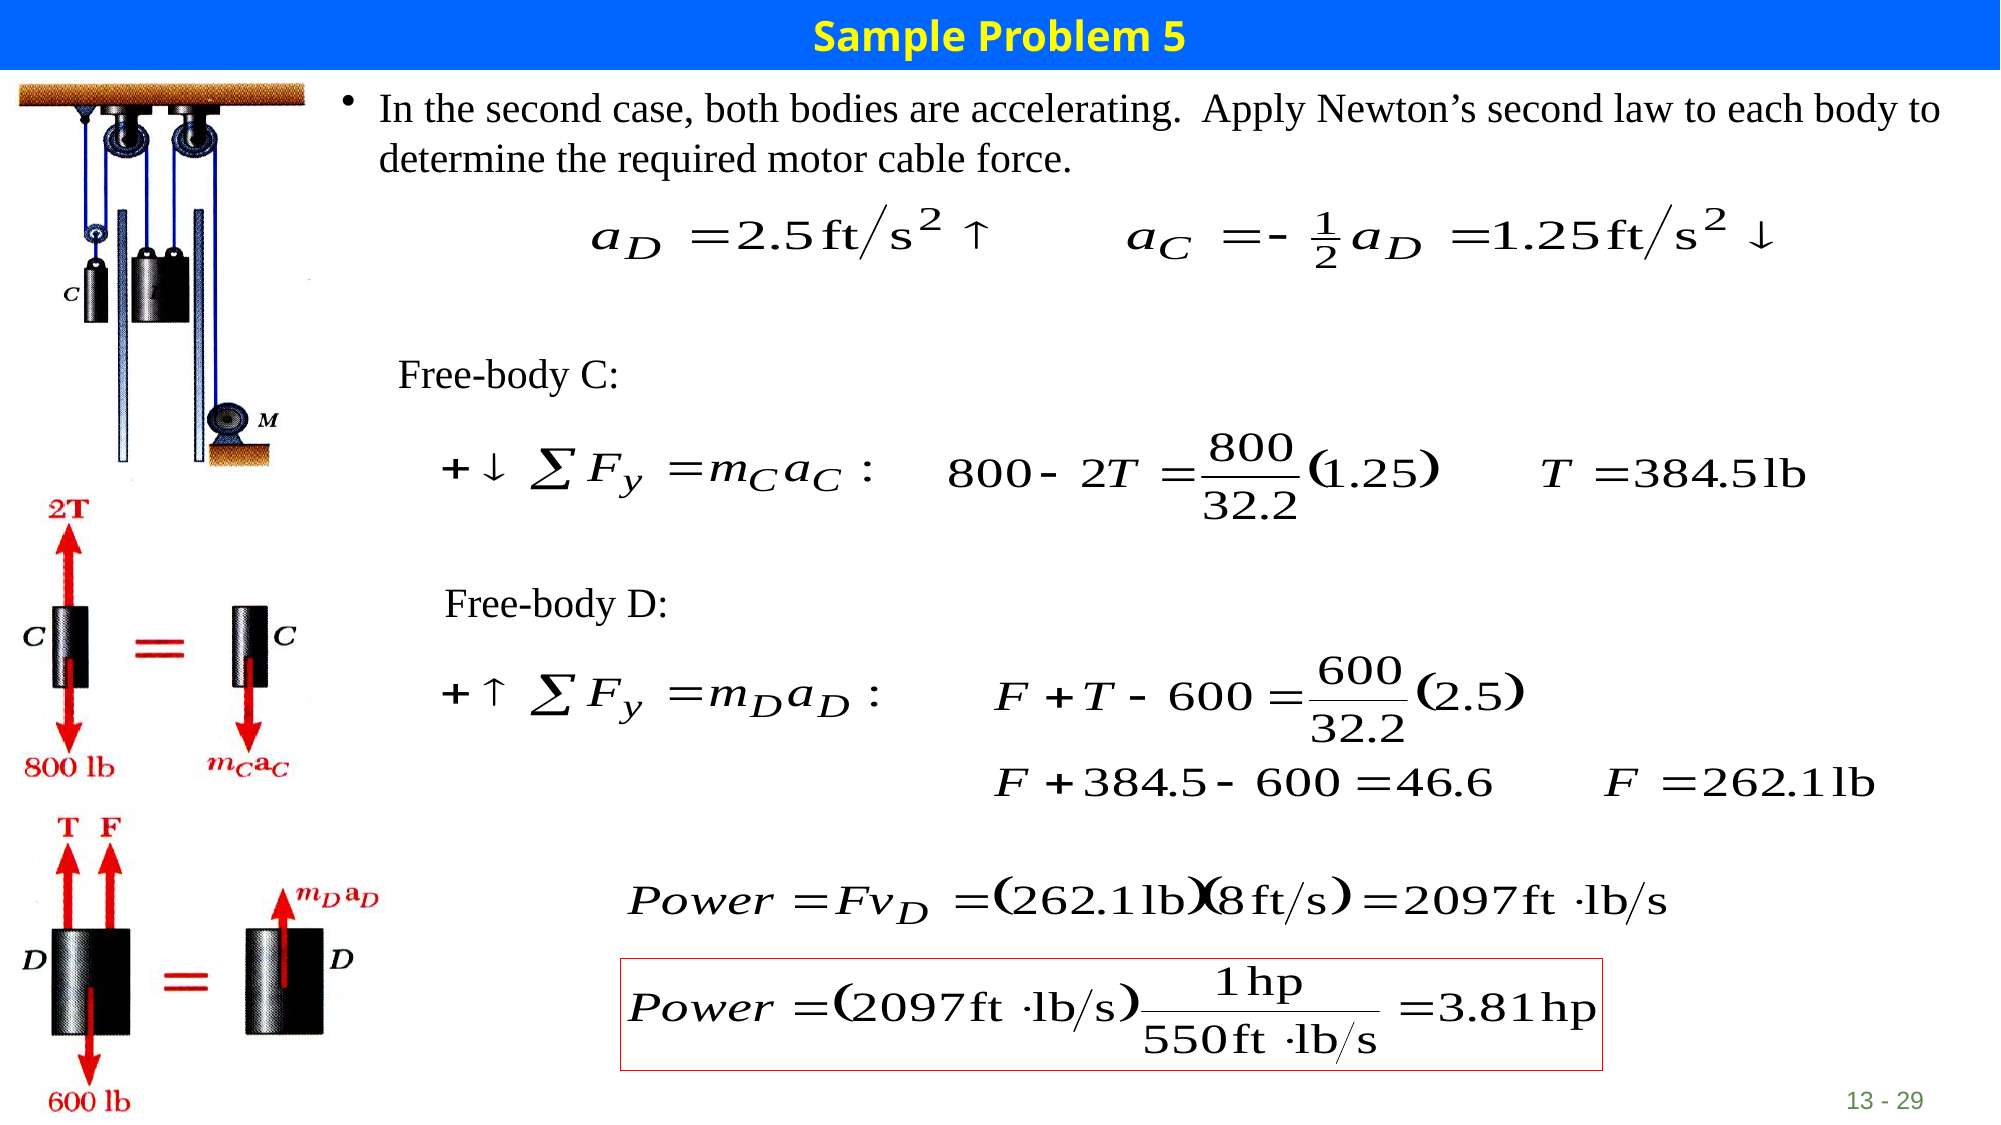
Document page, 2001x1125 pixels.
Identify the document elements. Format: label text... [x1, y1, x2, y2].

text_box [6, 339, 1812, 785]
text_box Sample Problem 5 [0, 0, 2000, 70]
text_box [9, 568, 1880, 1119]
slide_number 13 - 29 [1880, 1080, 1940, 1119]
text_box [9, 73, 1969, 482]
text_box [621, 876, 1674, 1070]
